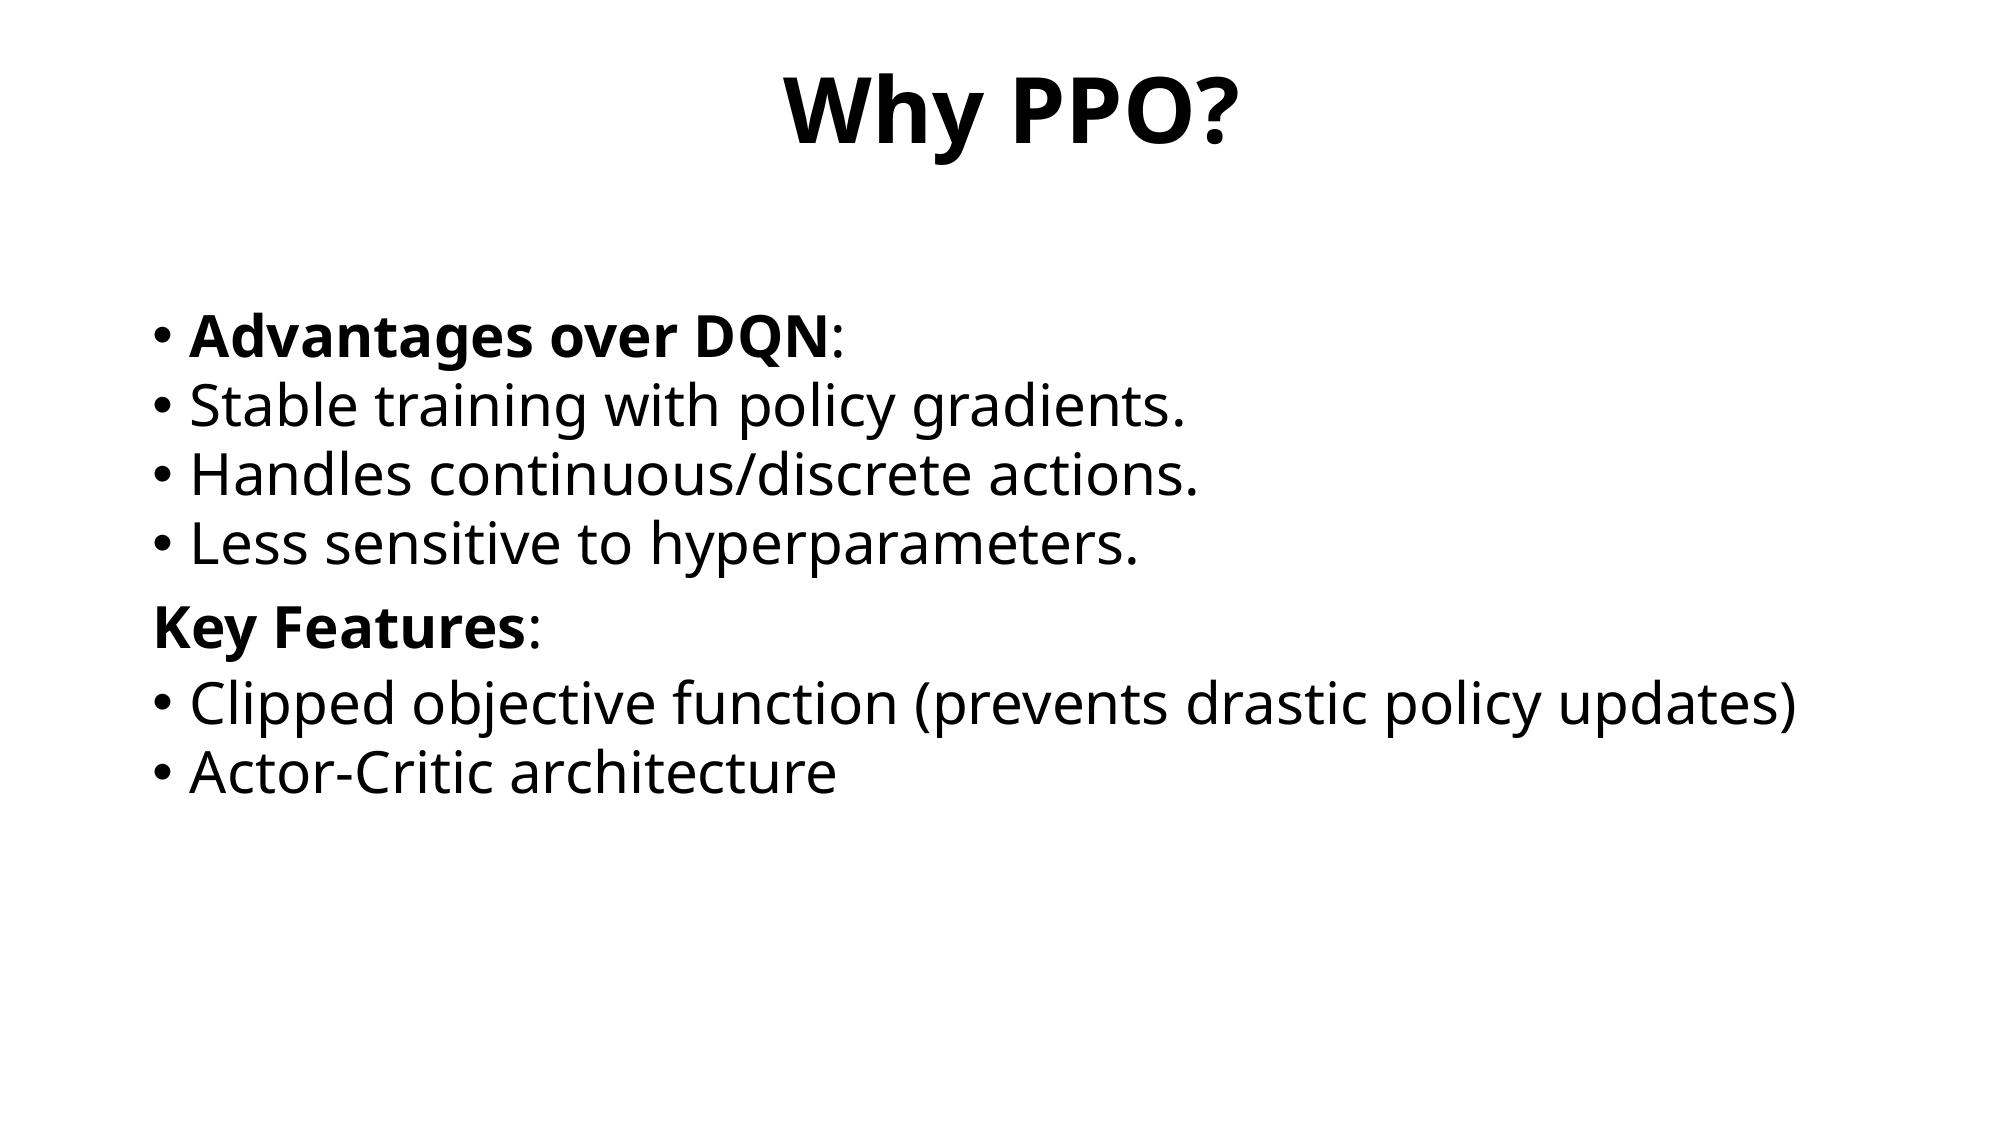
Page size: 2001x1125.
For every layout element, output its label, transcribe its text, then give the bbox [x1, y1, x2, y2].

list Advantages over DQN: Stable training with policy gradients. Handles continuous/discrete actions. Less sensitive to hyperparameters. Key Features: Clipped objective function (prevents drastic policy updates) Actor-Critic architecture [137, 299, 1863, 1014]
title Why PPO? [137, 59, 1863, 278]
